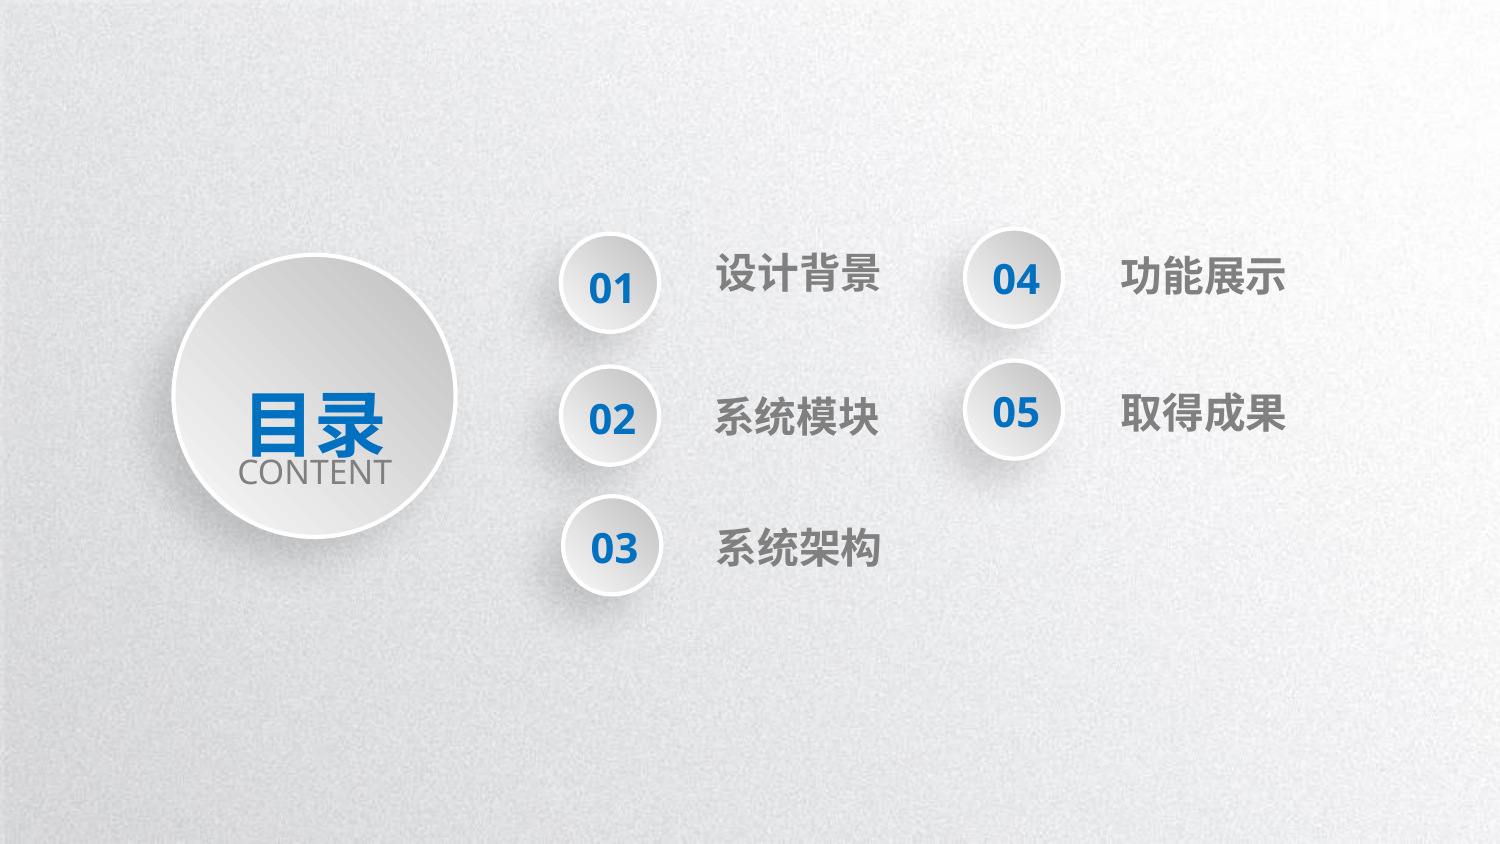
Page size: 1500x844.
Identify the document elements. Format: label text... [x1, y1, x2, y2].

text_box [171, 252, 458, 540]
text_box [560, 233, 660, 333]
picture [0, 0, 1500, 844]
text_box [215, 303, 415, 490]
text_box 系统模块 [698, 382, 896, 448]
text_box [964, 360, 1064, 459]
text_box 设计背景 [700, 239, 898, 305]
text_box 取得成果 [1105, 379, 1303, 445]
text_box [560, 366, 660, 465]
text_box 功能展示 [1105, 242, 1303, 308]
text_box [562, 495, 662, 595]
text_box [964, 228, 1064, 327]
text_box 系统架构 [700, 514, 898, 580]
